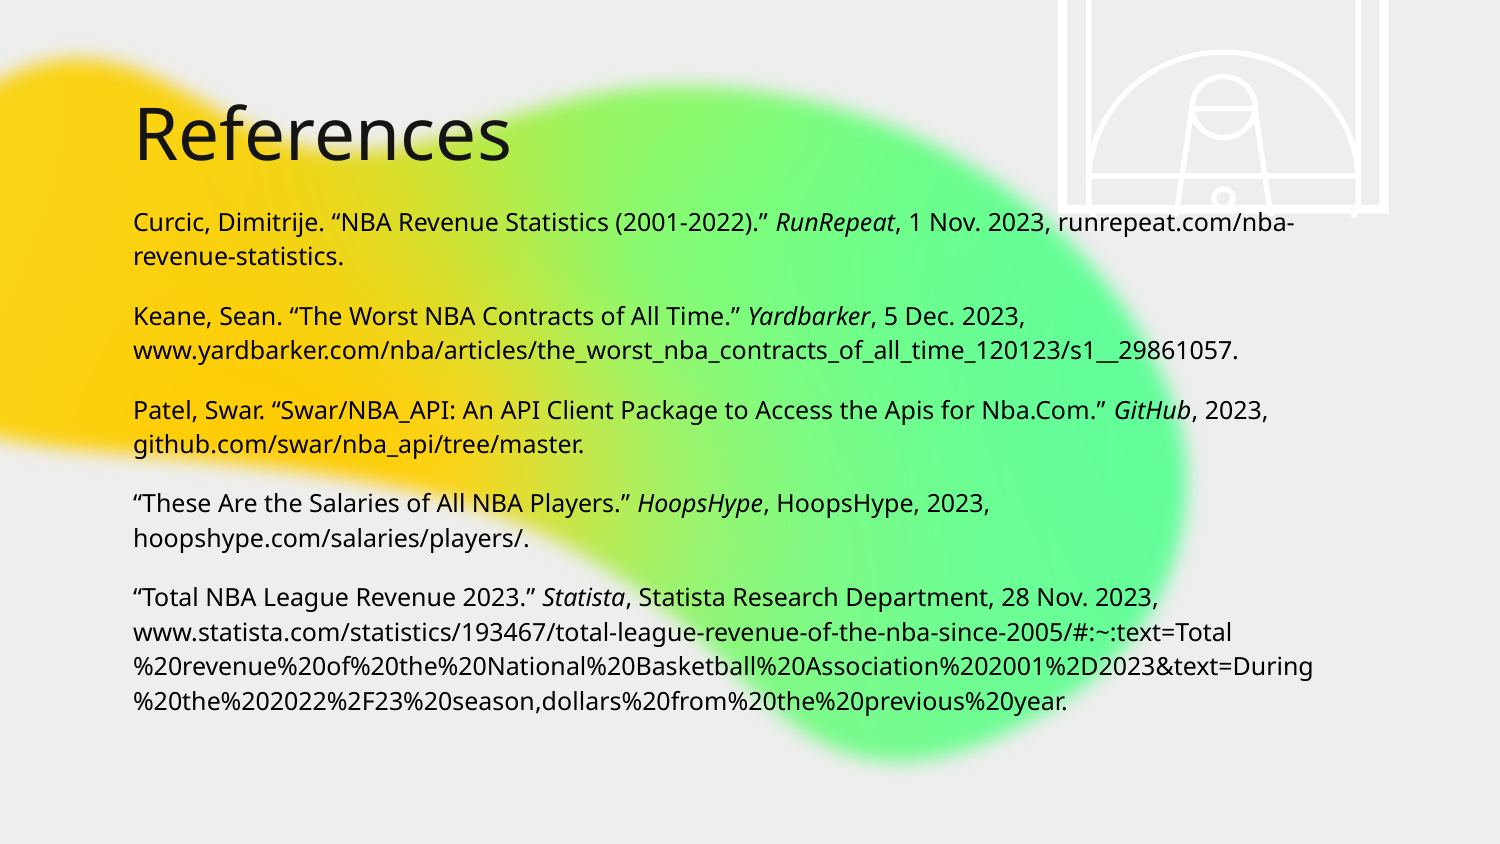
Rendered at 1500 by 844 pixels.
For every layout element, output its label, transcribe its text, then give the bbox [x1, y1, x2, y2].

list Curcic, Dimitrije. “NBA Revenue Statistics (2001-2022).” RunRepeat, 1 Nov. 2023, runrepeat.com/nba-revenue-statistics. Keane, Sean. “The Worst NBA Contracts of All Time.” Yardbarker, 5 Dec. 2023, www.yardbarker.com/nba/articles/the_worst_nba_contracts_of_all_time_120123/s1__29861057. Patel, Swar. “Swar/NBA_API: An API Client Package to Access the Apis for Nba.Com.” GitHub, 2023, github.com/swar/nba_api/tree/master. “These Are the Salaries of All NBA Players.” HoopsHype, HoopsHype, 2023, hoopshype.com/salaries/players/. “Total NBA League Revenue 2023.” Statista, Statista Research Department, 28 Nov. 2023, www.statista.com/statistics/193467/total-league-revenue-of-the-nba-since-2005/#:~:text=Total%20revenue%20of%20the%20National%20Basketball%20Association%202001%2D2023&text=During%20the%202022%2F23%20season,dollars%20from%20the%20previous%20year. [118, 187, 1382, 657]
title References [118, 72, 1382, 167]
picture [0, 34, 1211, 786]
